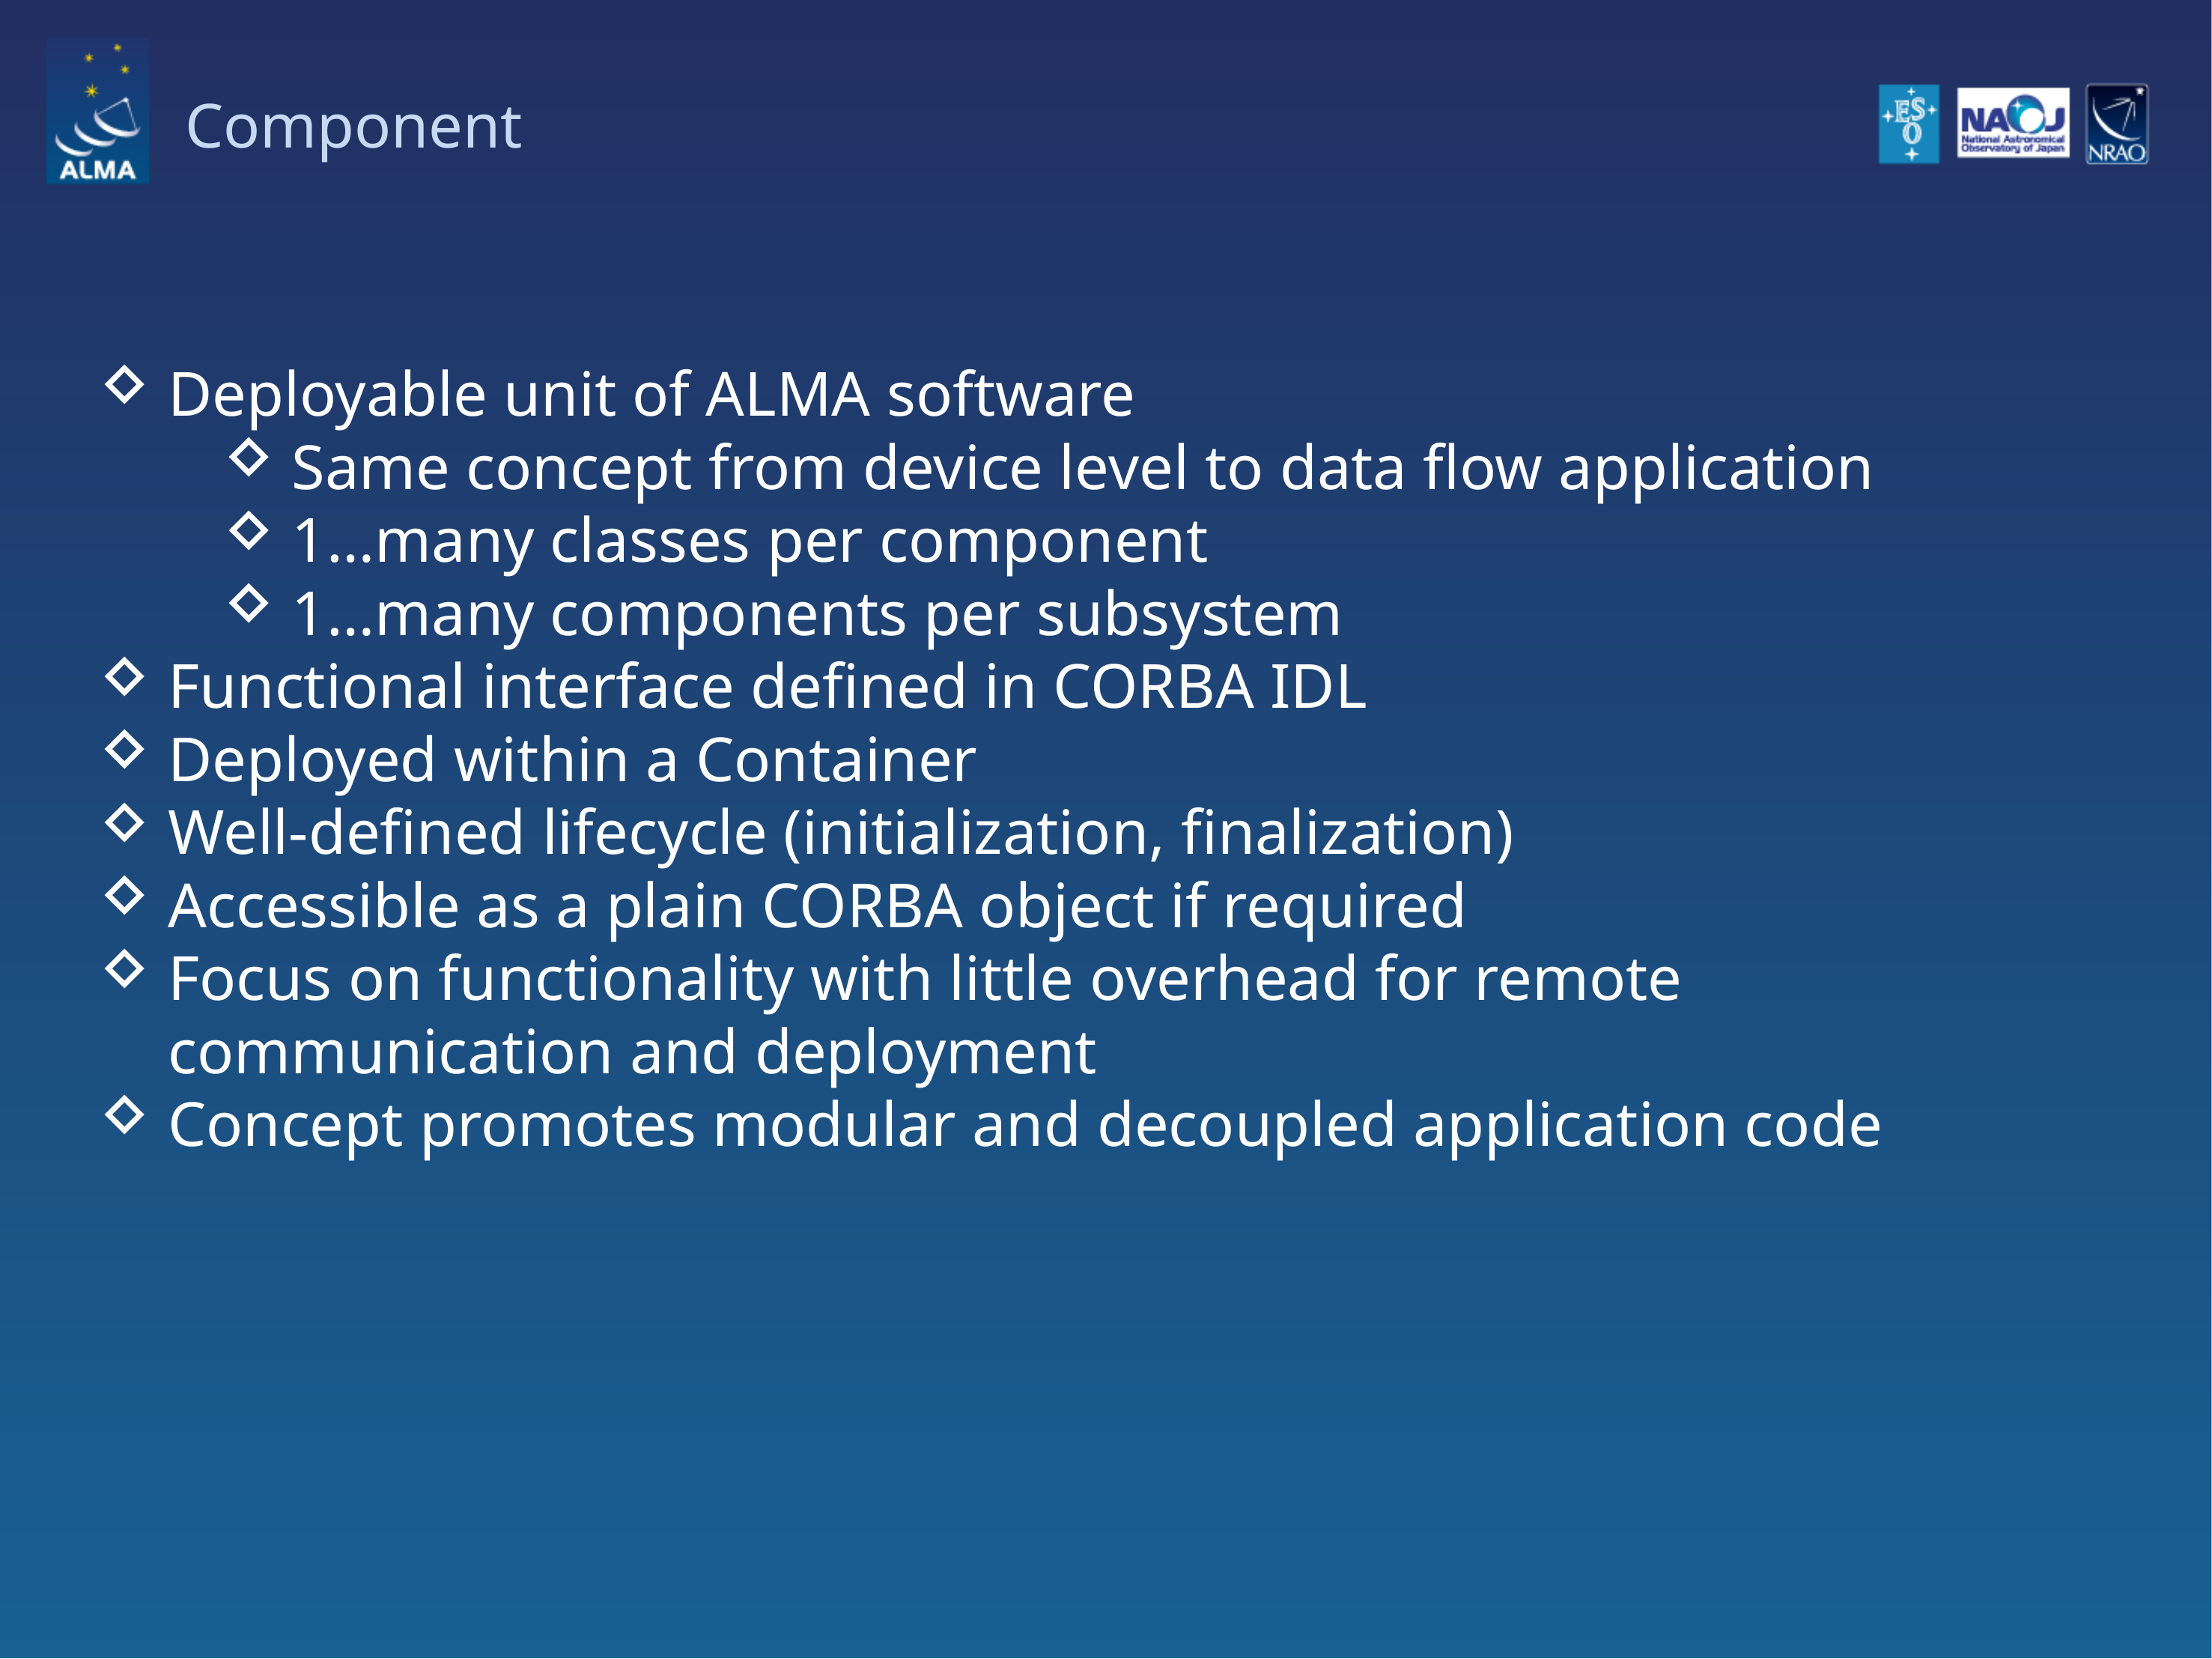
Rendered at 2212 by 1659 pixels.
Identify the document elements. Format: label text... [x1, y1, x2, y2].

text_box Deployable unit of ALMA software Same concept from device level to data flow application 1…many classes per component 1…many components per subsystem Functional interface defined in CORBA IDL Deployed within a Container Well-defined lifecycle (initialization, finalization) Accessible as a plain CORBA object if required Focus on functionality with little overhead for remote communication and deployment Concept promotes modular and decoupled application code [86, 349, 2130, 1165]
picture [0, 0, 2212, 1658]
title Component [160, 73, 1855, 173]
